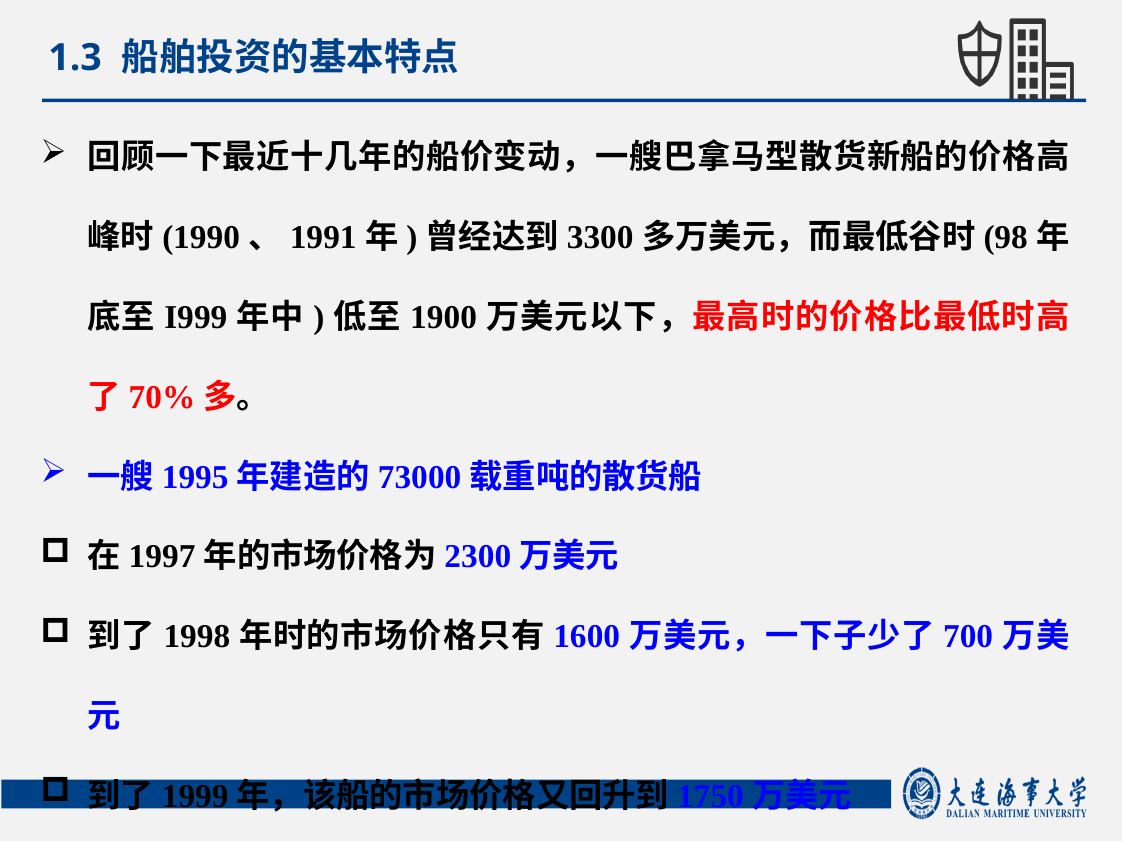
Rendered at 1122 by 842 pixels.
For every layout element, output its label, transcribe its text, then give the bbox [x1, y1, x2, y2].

text_box 回顾一下最近十几年的船价变动，一艘巴拿马型散货新船的价格高峰时(1990、1991年)曾经达到3300多万美元，而最低谷时(98年底至I999年中)低至1900万美元以下，最高时的价格比最低时高了70%多。 一艘1995年建造的73000载重吨的散货船 在1997年的市场价格为2300万美元 到了1998年时的市场价格只有1600万美元，一下子少了700万美元 到了1999年，该船的市场价格又回升到1750万美元 进入2003年该船的市场价值为1550万美元。 [29, 89, 1081, 842]
picture [957, 18, 1074, 89]
text_box 1.3 船舶投资的基本特点 [37, 27, 479, 84]
picture [1081, 767, 1087, 820]
